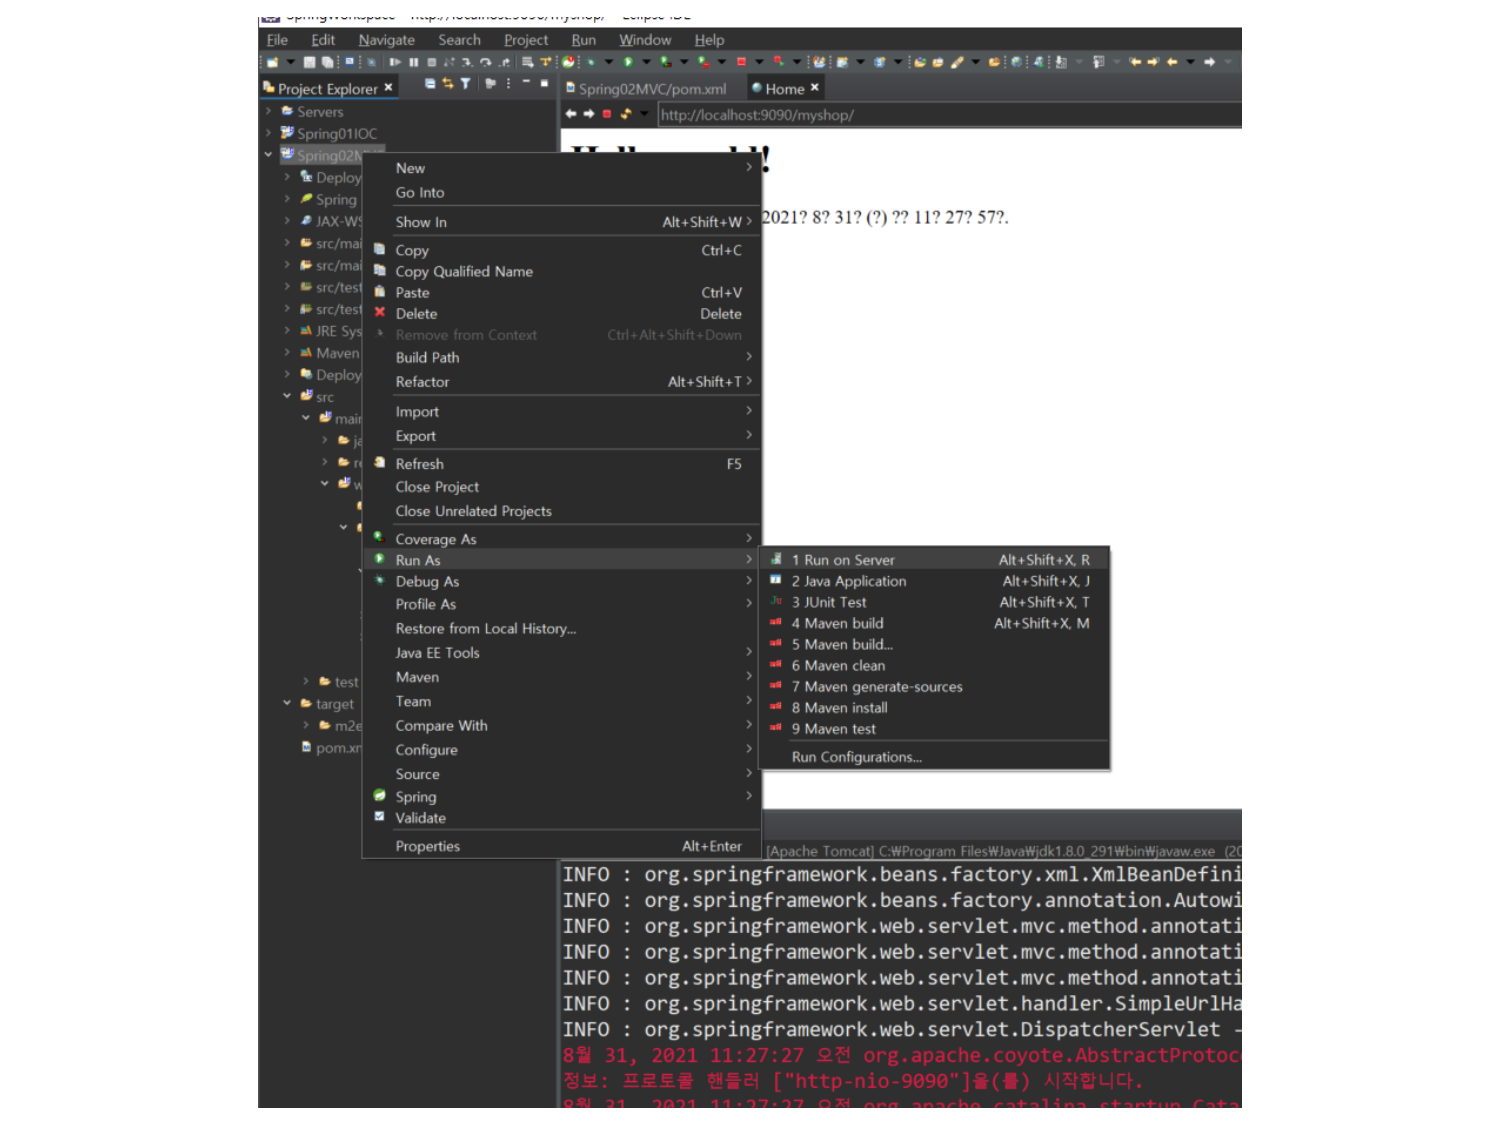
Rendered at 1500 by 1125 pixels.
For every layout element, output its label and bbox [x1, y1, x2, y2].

picture [258, 16, 1242, 1109]
